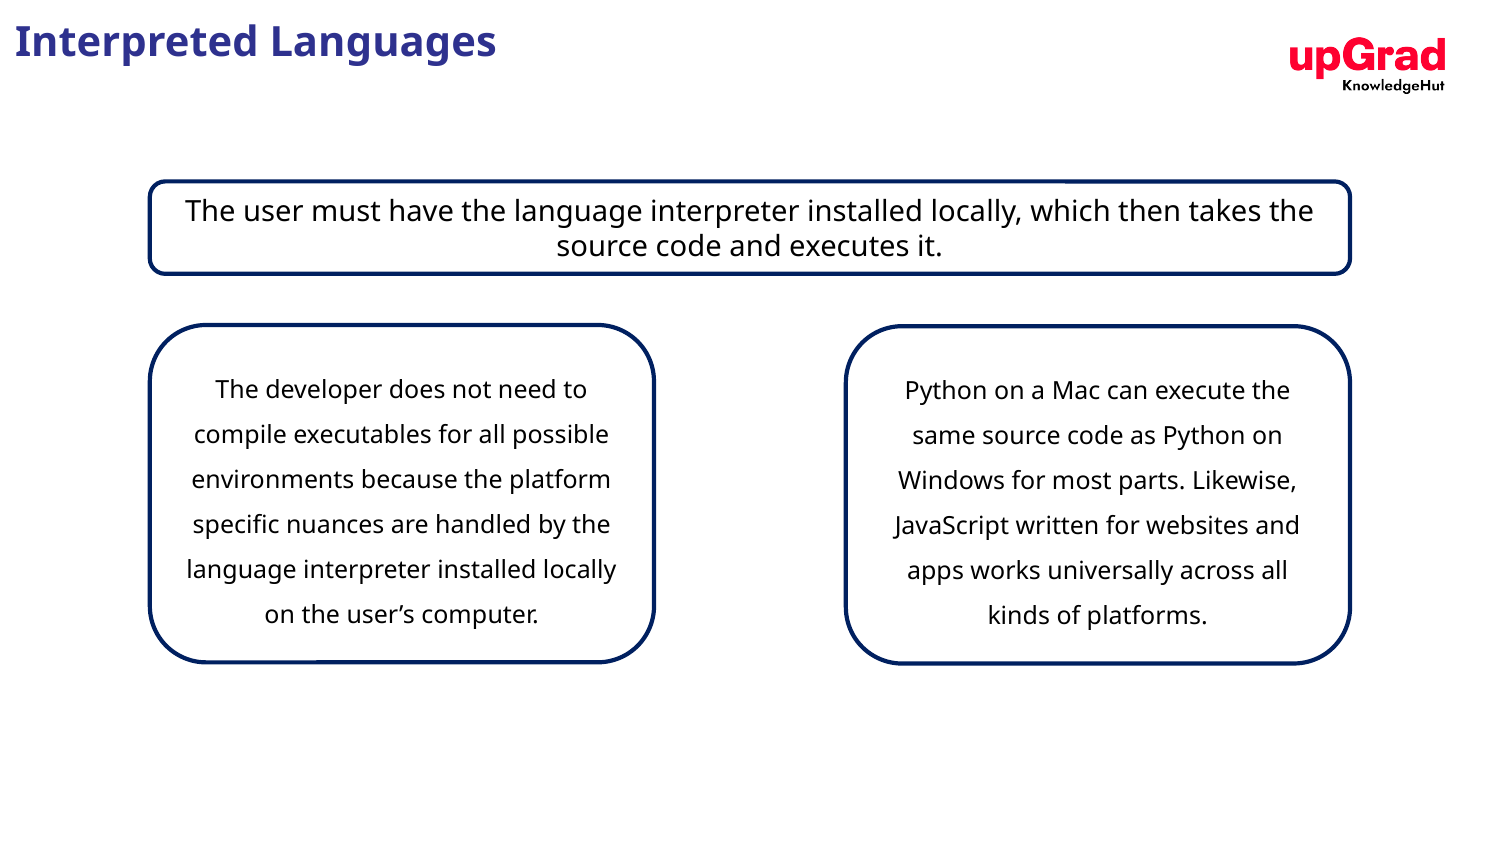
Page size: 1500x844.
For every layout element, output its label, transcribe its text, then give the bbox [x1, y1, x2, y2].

picture [1290, 37, 1449, 96]
title Interpreted Languages​ [0, 0, 1201, 75]
text_box The user must have the language interpreter installed locally, which then takes the source code and executes it. [147, 179, 1353, 276]
text_box Python on a Mac can execute the same source code as Python on Windows for most parts. Likewise, JavaScript written for websites and apps works universally across all kinds of platforms.​ [843, 324, 1353, 666]
text_box The developer does not need to compile executables for all possible environments because the platform specific nuances are handled by the language interpreter installed locally on the user’s computer. [147, 322, 657, 665]
